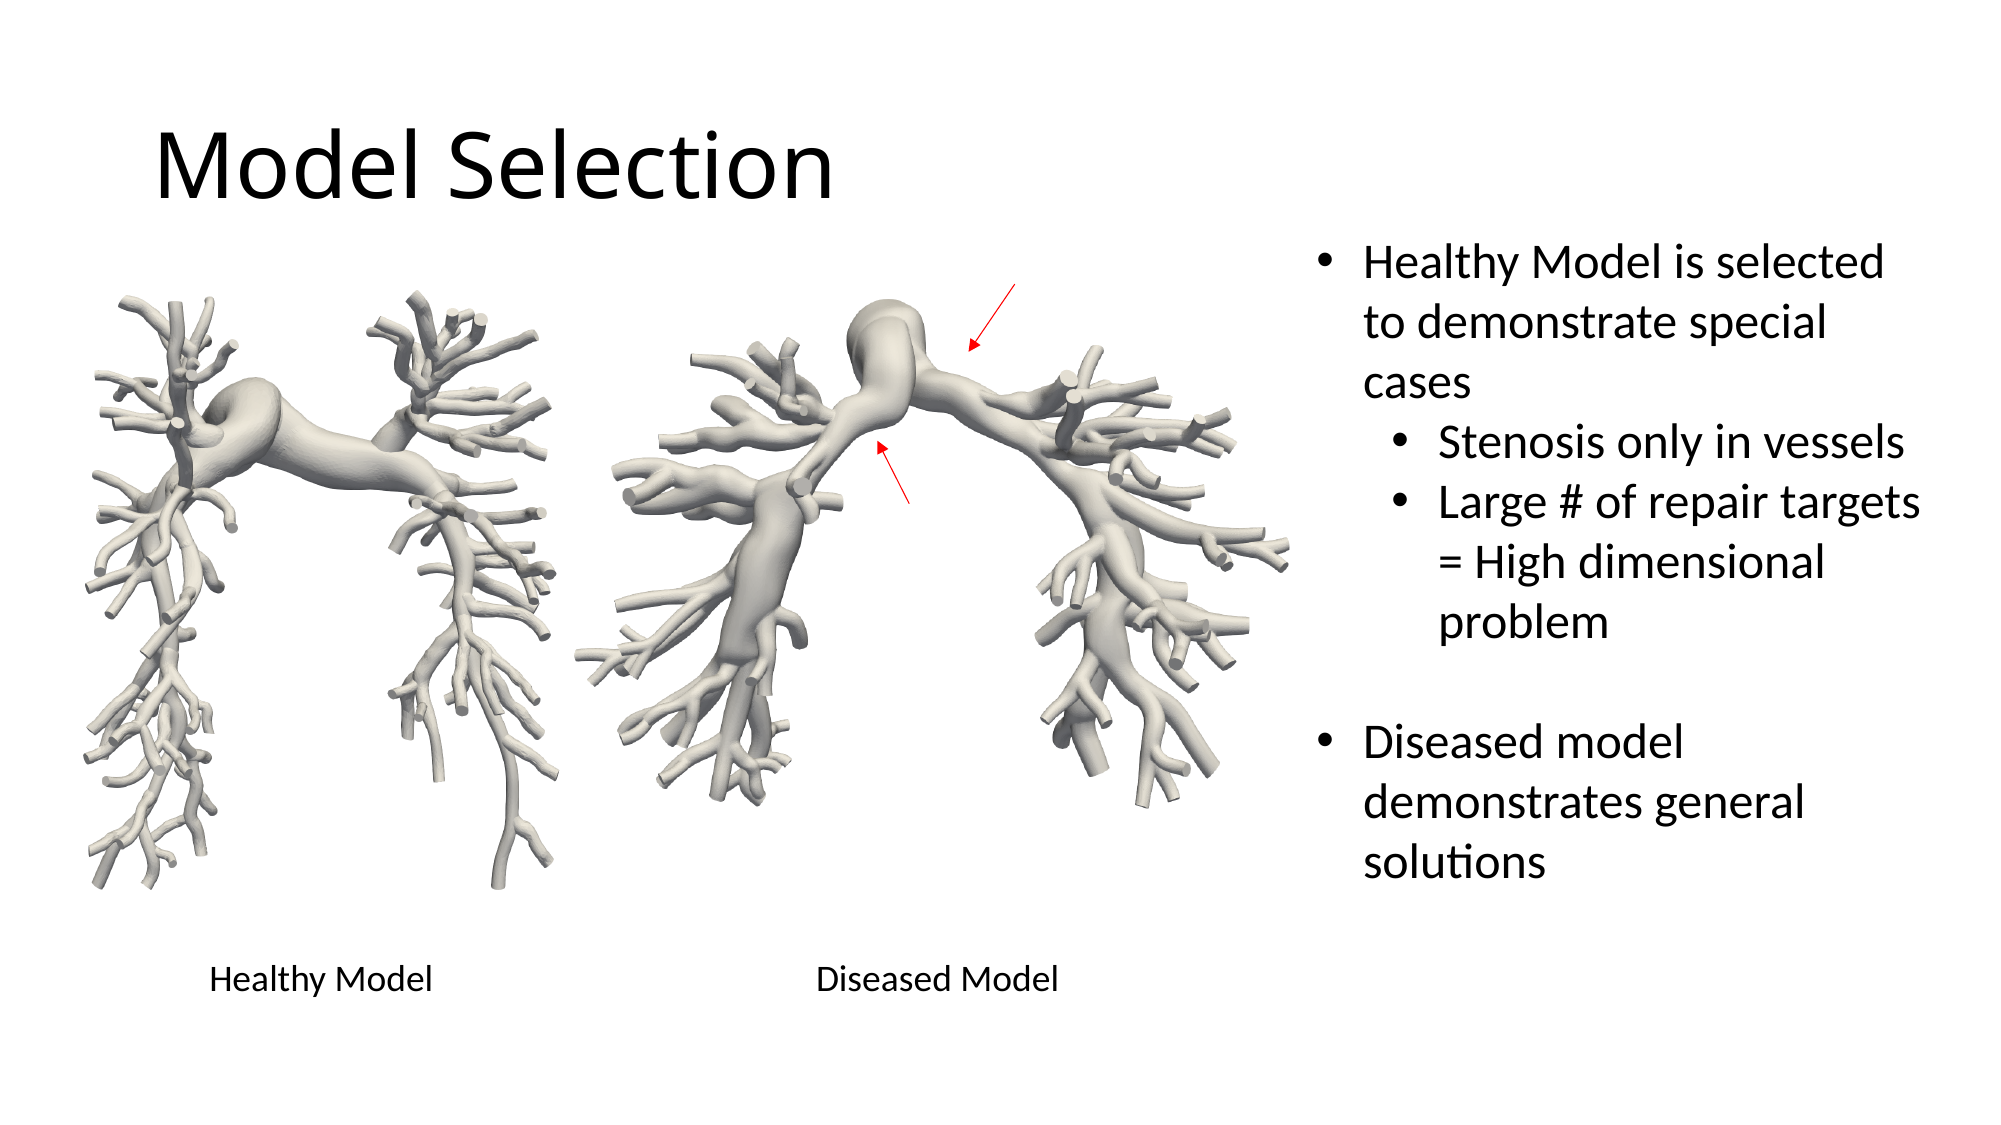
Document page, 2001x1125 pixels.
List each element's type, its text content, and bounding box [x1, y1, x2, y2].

text_box Healthy Model is selected to demonstrate special cases Stenosis only in vessels Large # of repair targets = High dimensional problem Diseased model demonstrates general solutions [1301, 221, 1948, 897]
picture [0, 269, 620, 910]
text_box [968, 284, 1015, 352]
text_box Diseased Model [753, 946, 1122, 1006]
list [573, 255, 1302, 836]
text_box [877, 440, 910, 504]
title Model Selection [137, 59, 1863, 269]
text_box Healthy Model [137, 946, 506, 1006]
